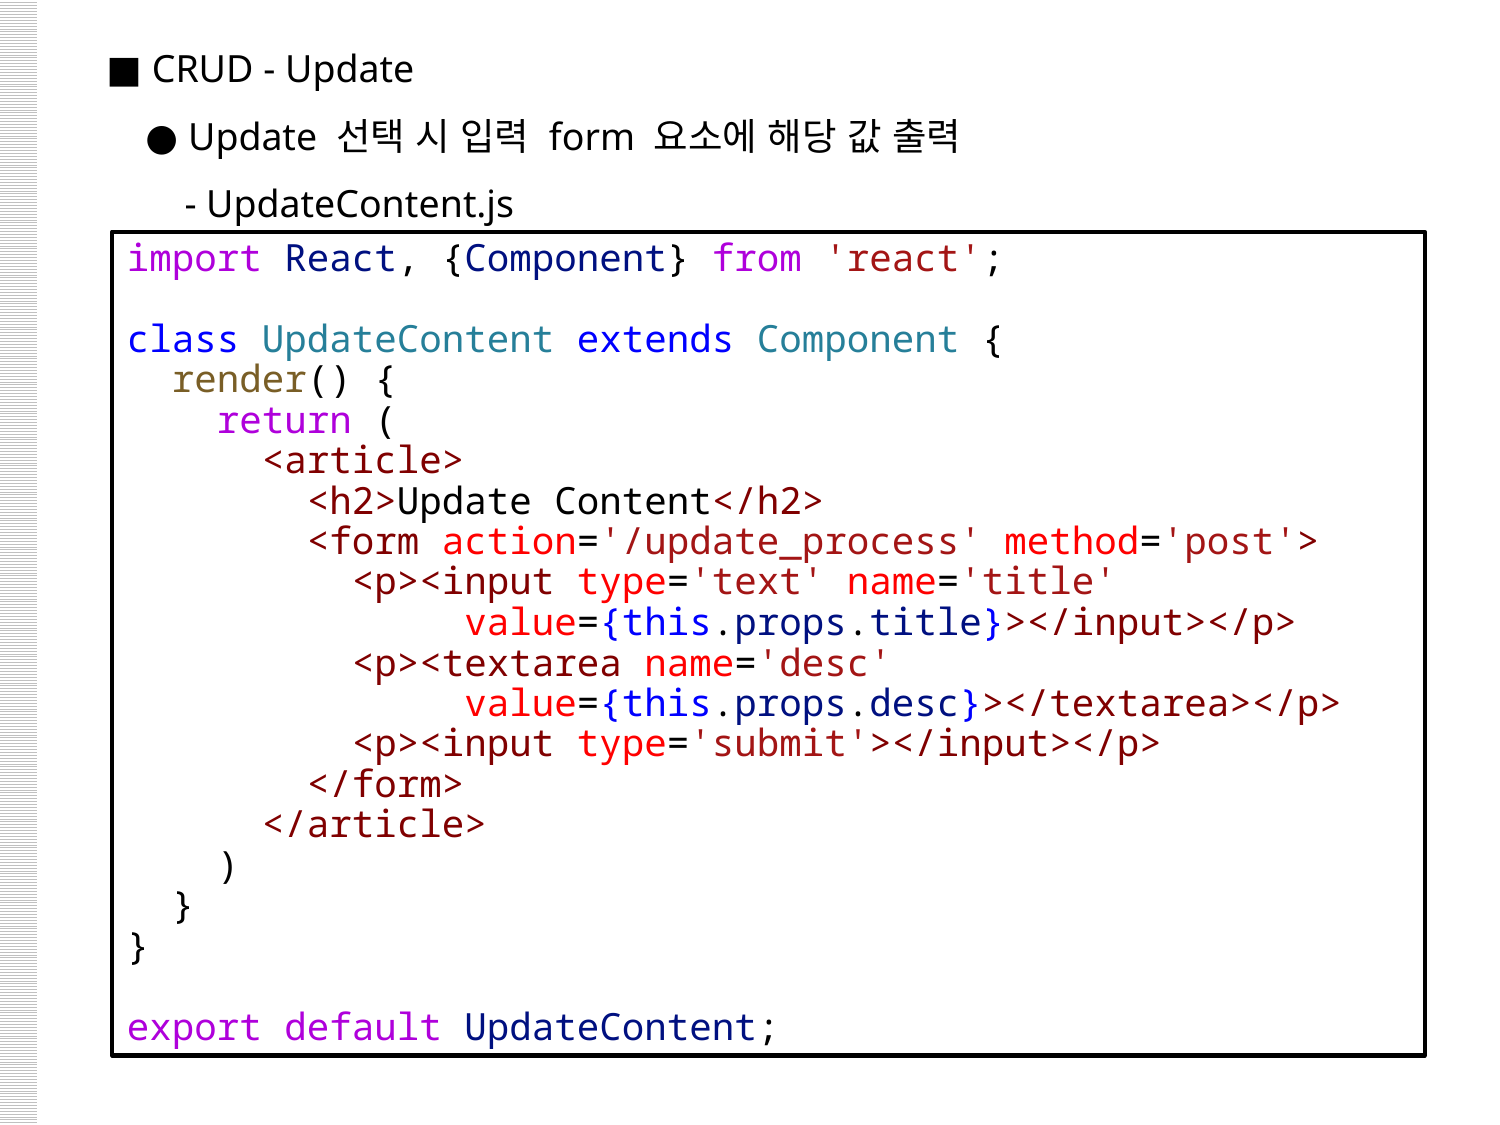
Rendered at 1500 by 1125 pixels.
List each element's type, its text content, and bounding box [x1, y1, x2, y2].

text_box ■ CRUD - Update ● Update 선택 시 입력 form 요소에 해당 값 출력 - UpdateContent.js [91, 15, 977, 233]
text_box import React, {Component} from 'react'; class UpdateContent extends Component { render() { return ( <article> <h2>Update Content</h2> <form action='/update_process' method='post'> <p><input type='text' name='title' value={this.props.title}></input></p> <p><textarea name='desc' value={this.props.desc}></textarea></p> <p><input type='submit'></input></p> </form> </article> ) } } export default UpdateContent; [110, 230, 1427, 1058]
